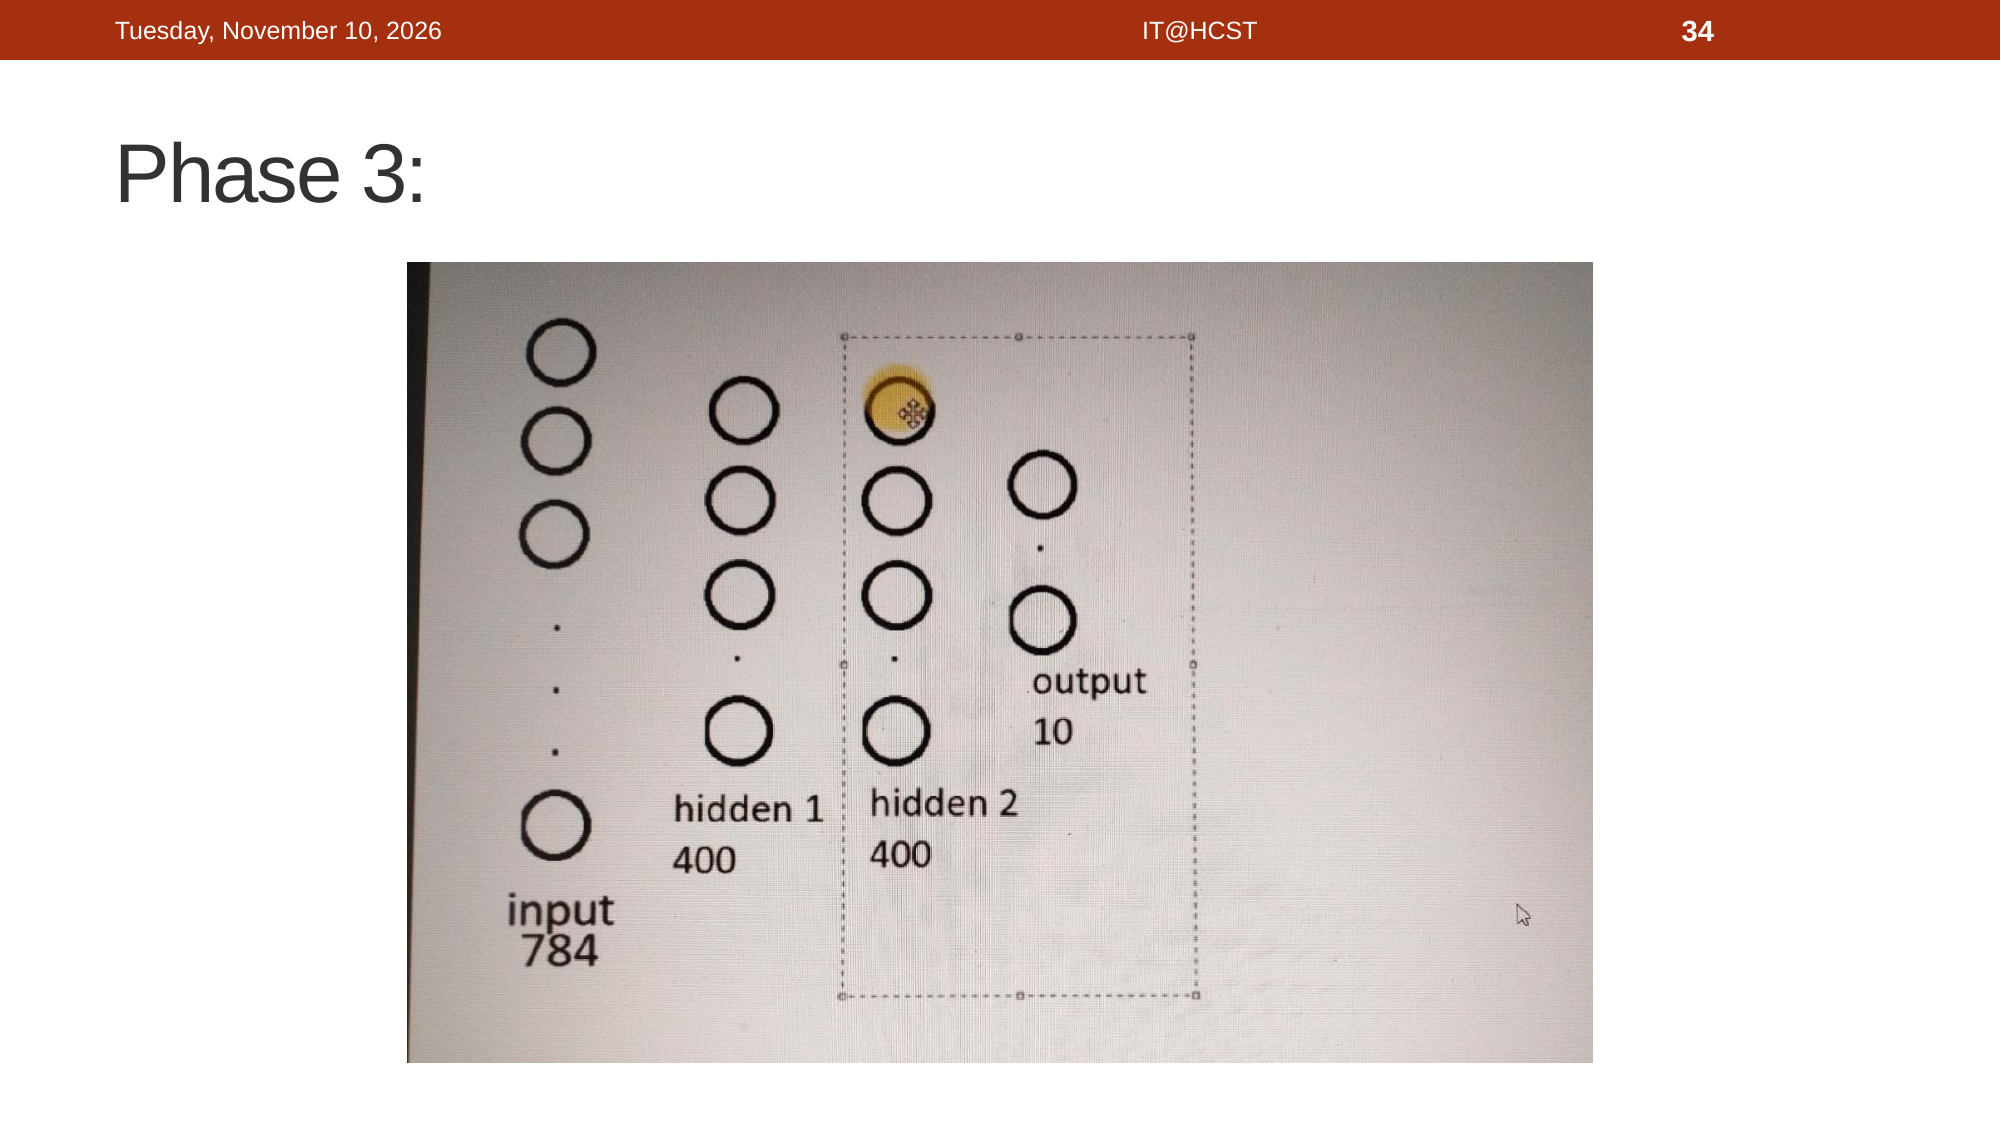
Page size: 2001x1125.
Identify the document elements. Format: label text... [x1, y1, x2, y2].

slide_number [99, 3, 734, 57]
footer IT@HCST [750, 3, 1650, 57]
title Phase 3: [99, 87, 1900, 250]
slide_number 34 [1666, 3, 1900, 57]
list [407, 262, 1593, 1063]
